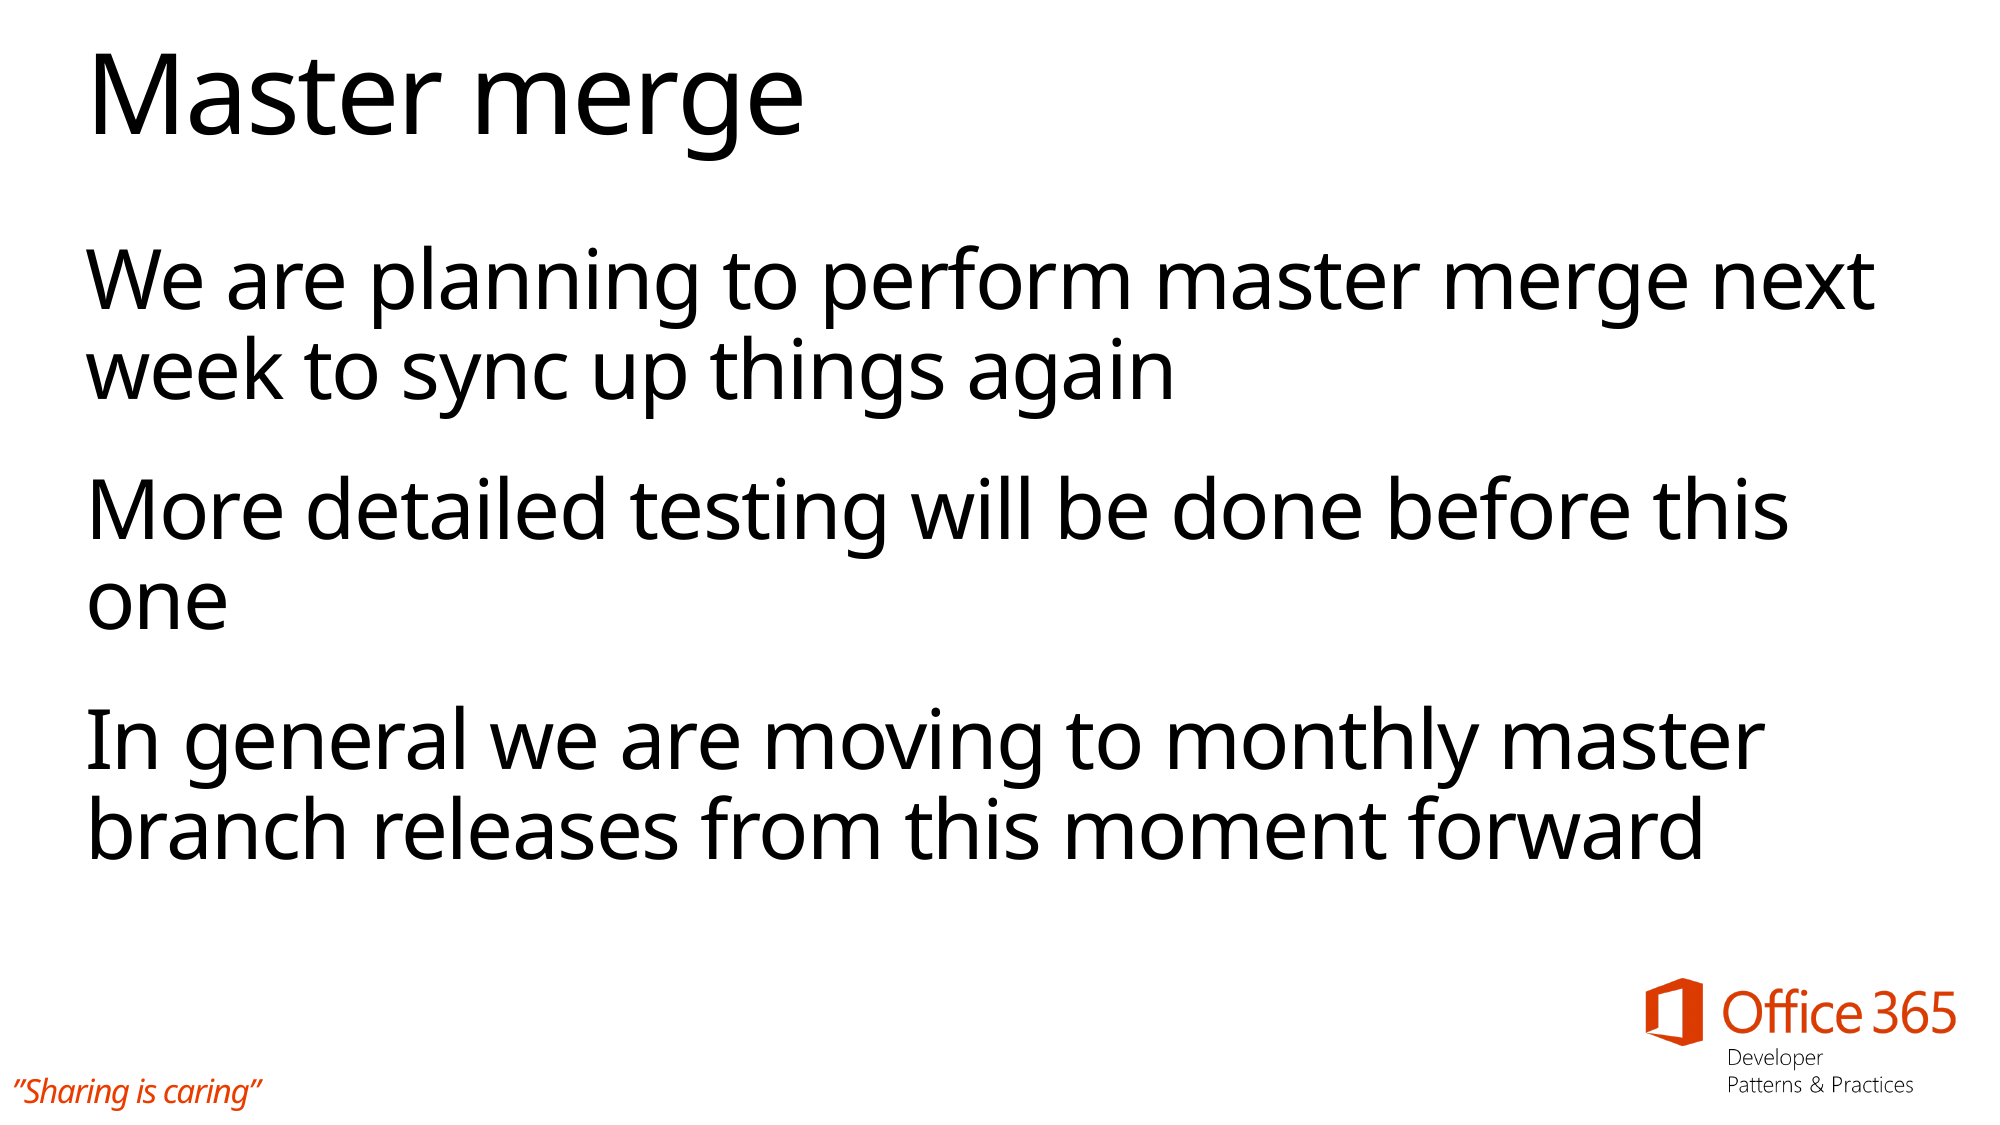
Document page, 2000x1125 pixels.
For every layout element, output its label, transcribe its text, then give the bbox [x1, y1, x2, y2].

picture [1616, 948, 1983, 1111]
list We are planning to perform master merge next week to sync up things again More detailed testing will be done before this one In general we are moving to monthly master branch releases from this moment forward [85, 237, 1914, 562]
title Master merge [85, 37, 1914, 161]
